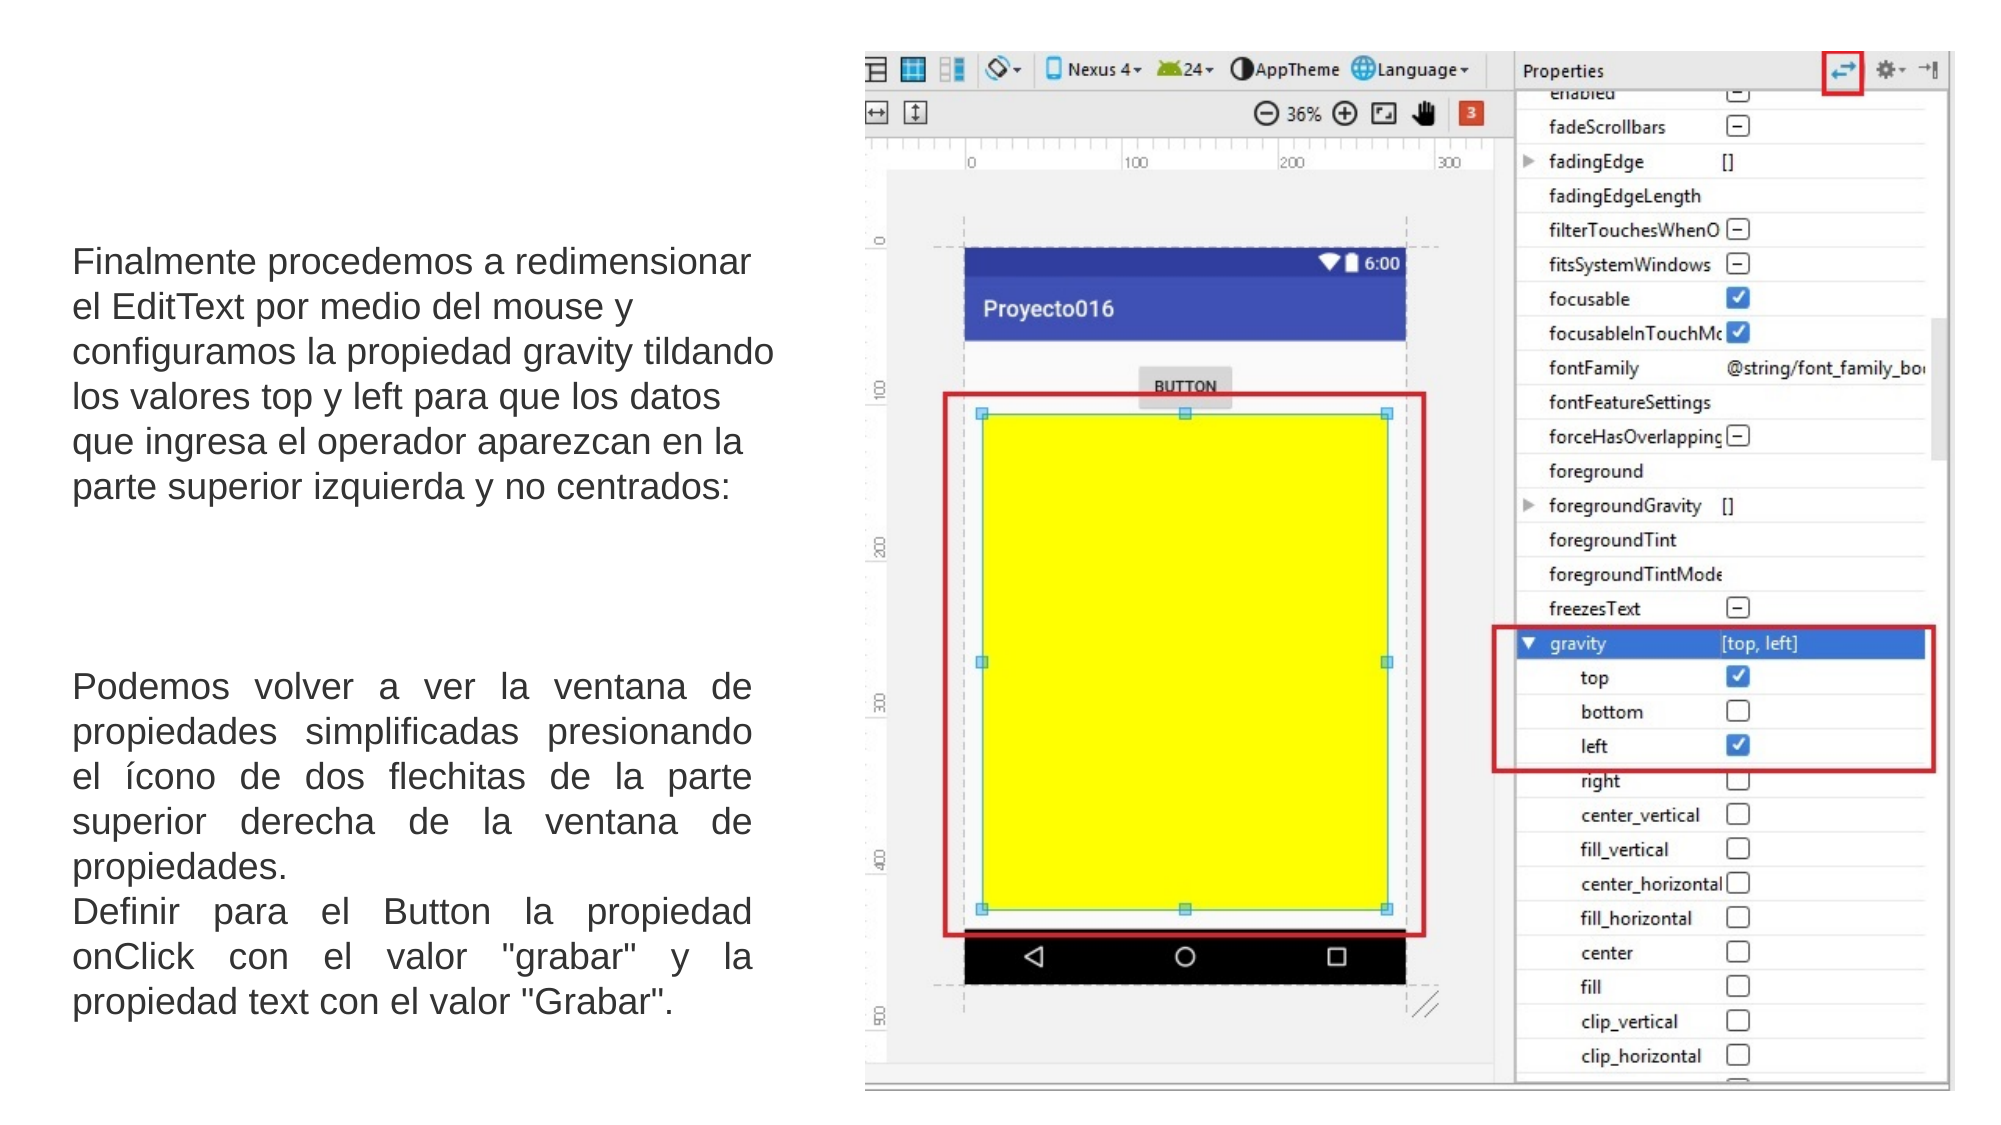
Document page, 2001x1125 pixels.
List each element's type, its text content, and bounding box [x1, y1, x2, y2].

picture [865, 51, 1955, 1091]
text_box Finalmente procedemos a redimensionar el EditText por medio del mouse y configuramos la propiedad gravity tildando los valores top y left para que los datos que ingresa el operador aparezcan en la parte superior izquierda y no centrados: [57, 229, 802, 515]
text_box Podemos volver a ver la ventana de propiedades simplificadas presionando el ícono de dos flechitas de la parte superior derecha de la ventana de propiedades. Definir para el Button la propiedad onClick con el valor "grabar" y la propiedad text con el valor "Grabar". [57, 654, 768, 1030]
